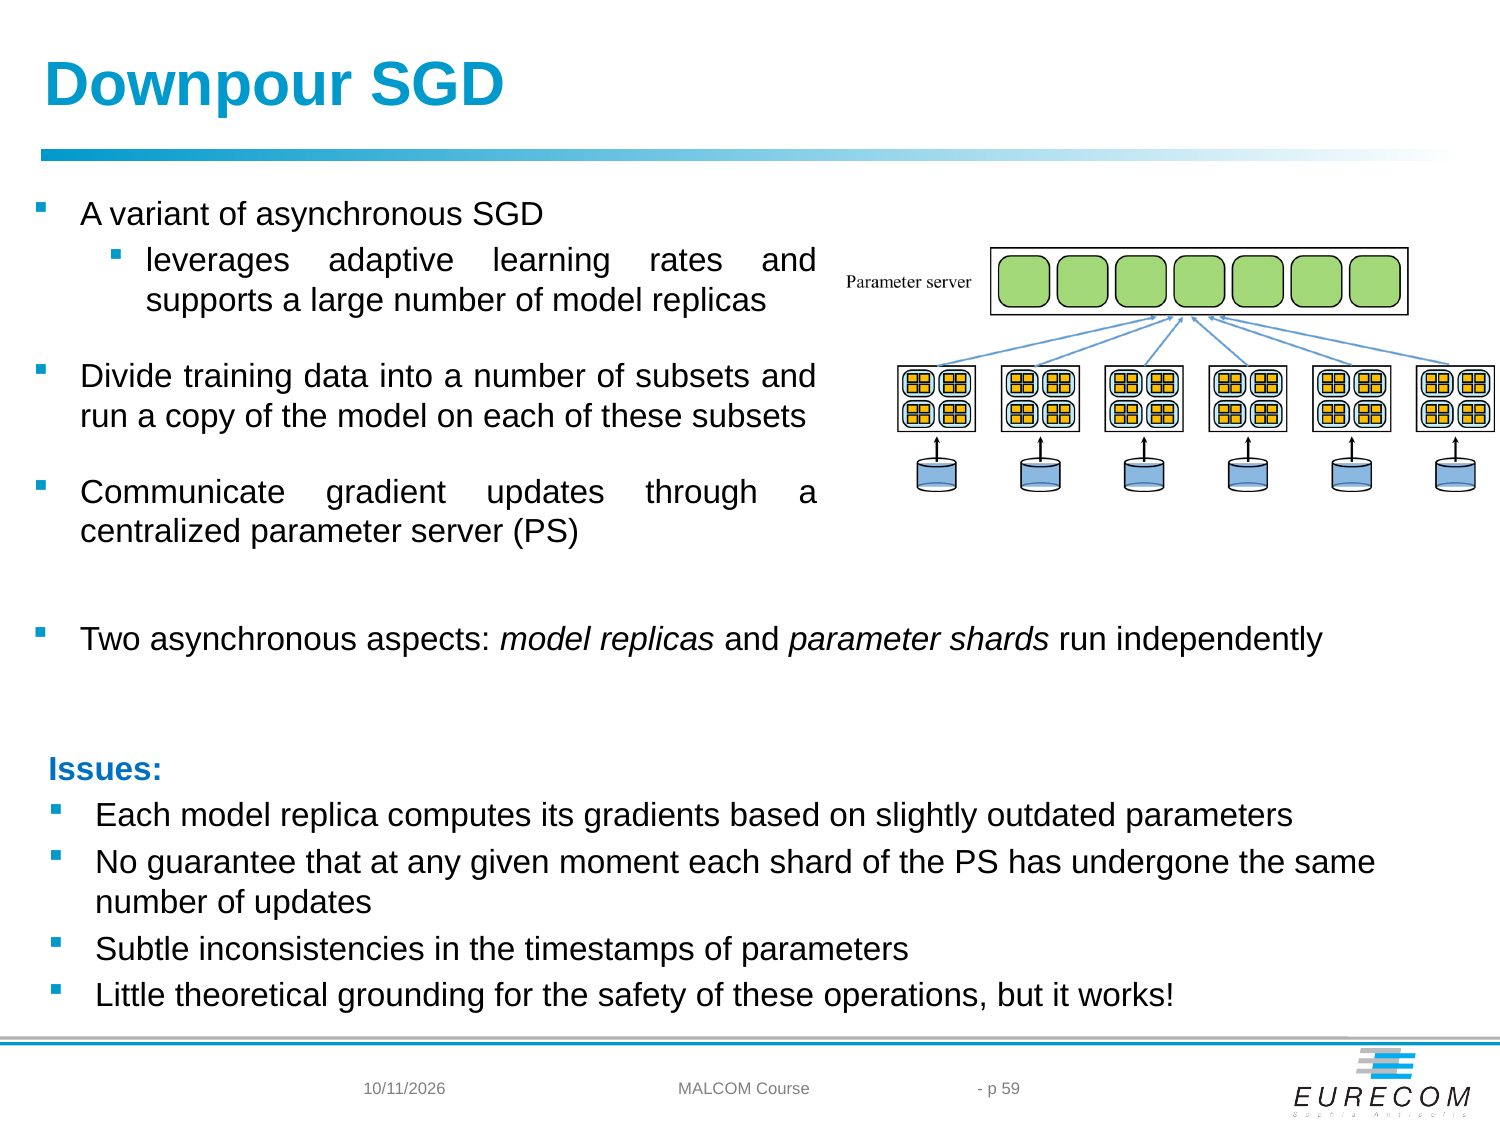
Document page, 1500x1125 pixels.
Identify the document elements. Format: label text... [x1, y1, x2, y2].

text_box Issues: Each model replica computes its gradients based on slightly outdated parameters No guarantee that at any given moment each shard of the PS has undergone the same number of updates Subtle inconsistencies in the timestamps of parameters Little theoretical grounding for the safety of these operations, but it works! [0, 739, 1500, 846]
picture [834, 246, 1495, 492]
text_box A variant of asynchronous SGD leverages adaptive learning rates and supports a large number of model replicas Divide training data into a number of subsets and run a copy of the model on each of these subsets Communicate gradient updates through a centralized parameter server (PS) [0, 184, 833, 291]
picture [1293, 1048, 1477, 1118]
text_box Downpour SGD [29, 35, 1436, 142]
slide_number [348, 1070, 526, 1103]
slide_number - p 59 [962, 1070, 1081, 1103]
text_box Two asynchronous aspects: model replicas and parameter shards run independently [0, 609, 1471, 716]
footer MALCOM Course [537, 1070, 951, 1103]
